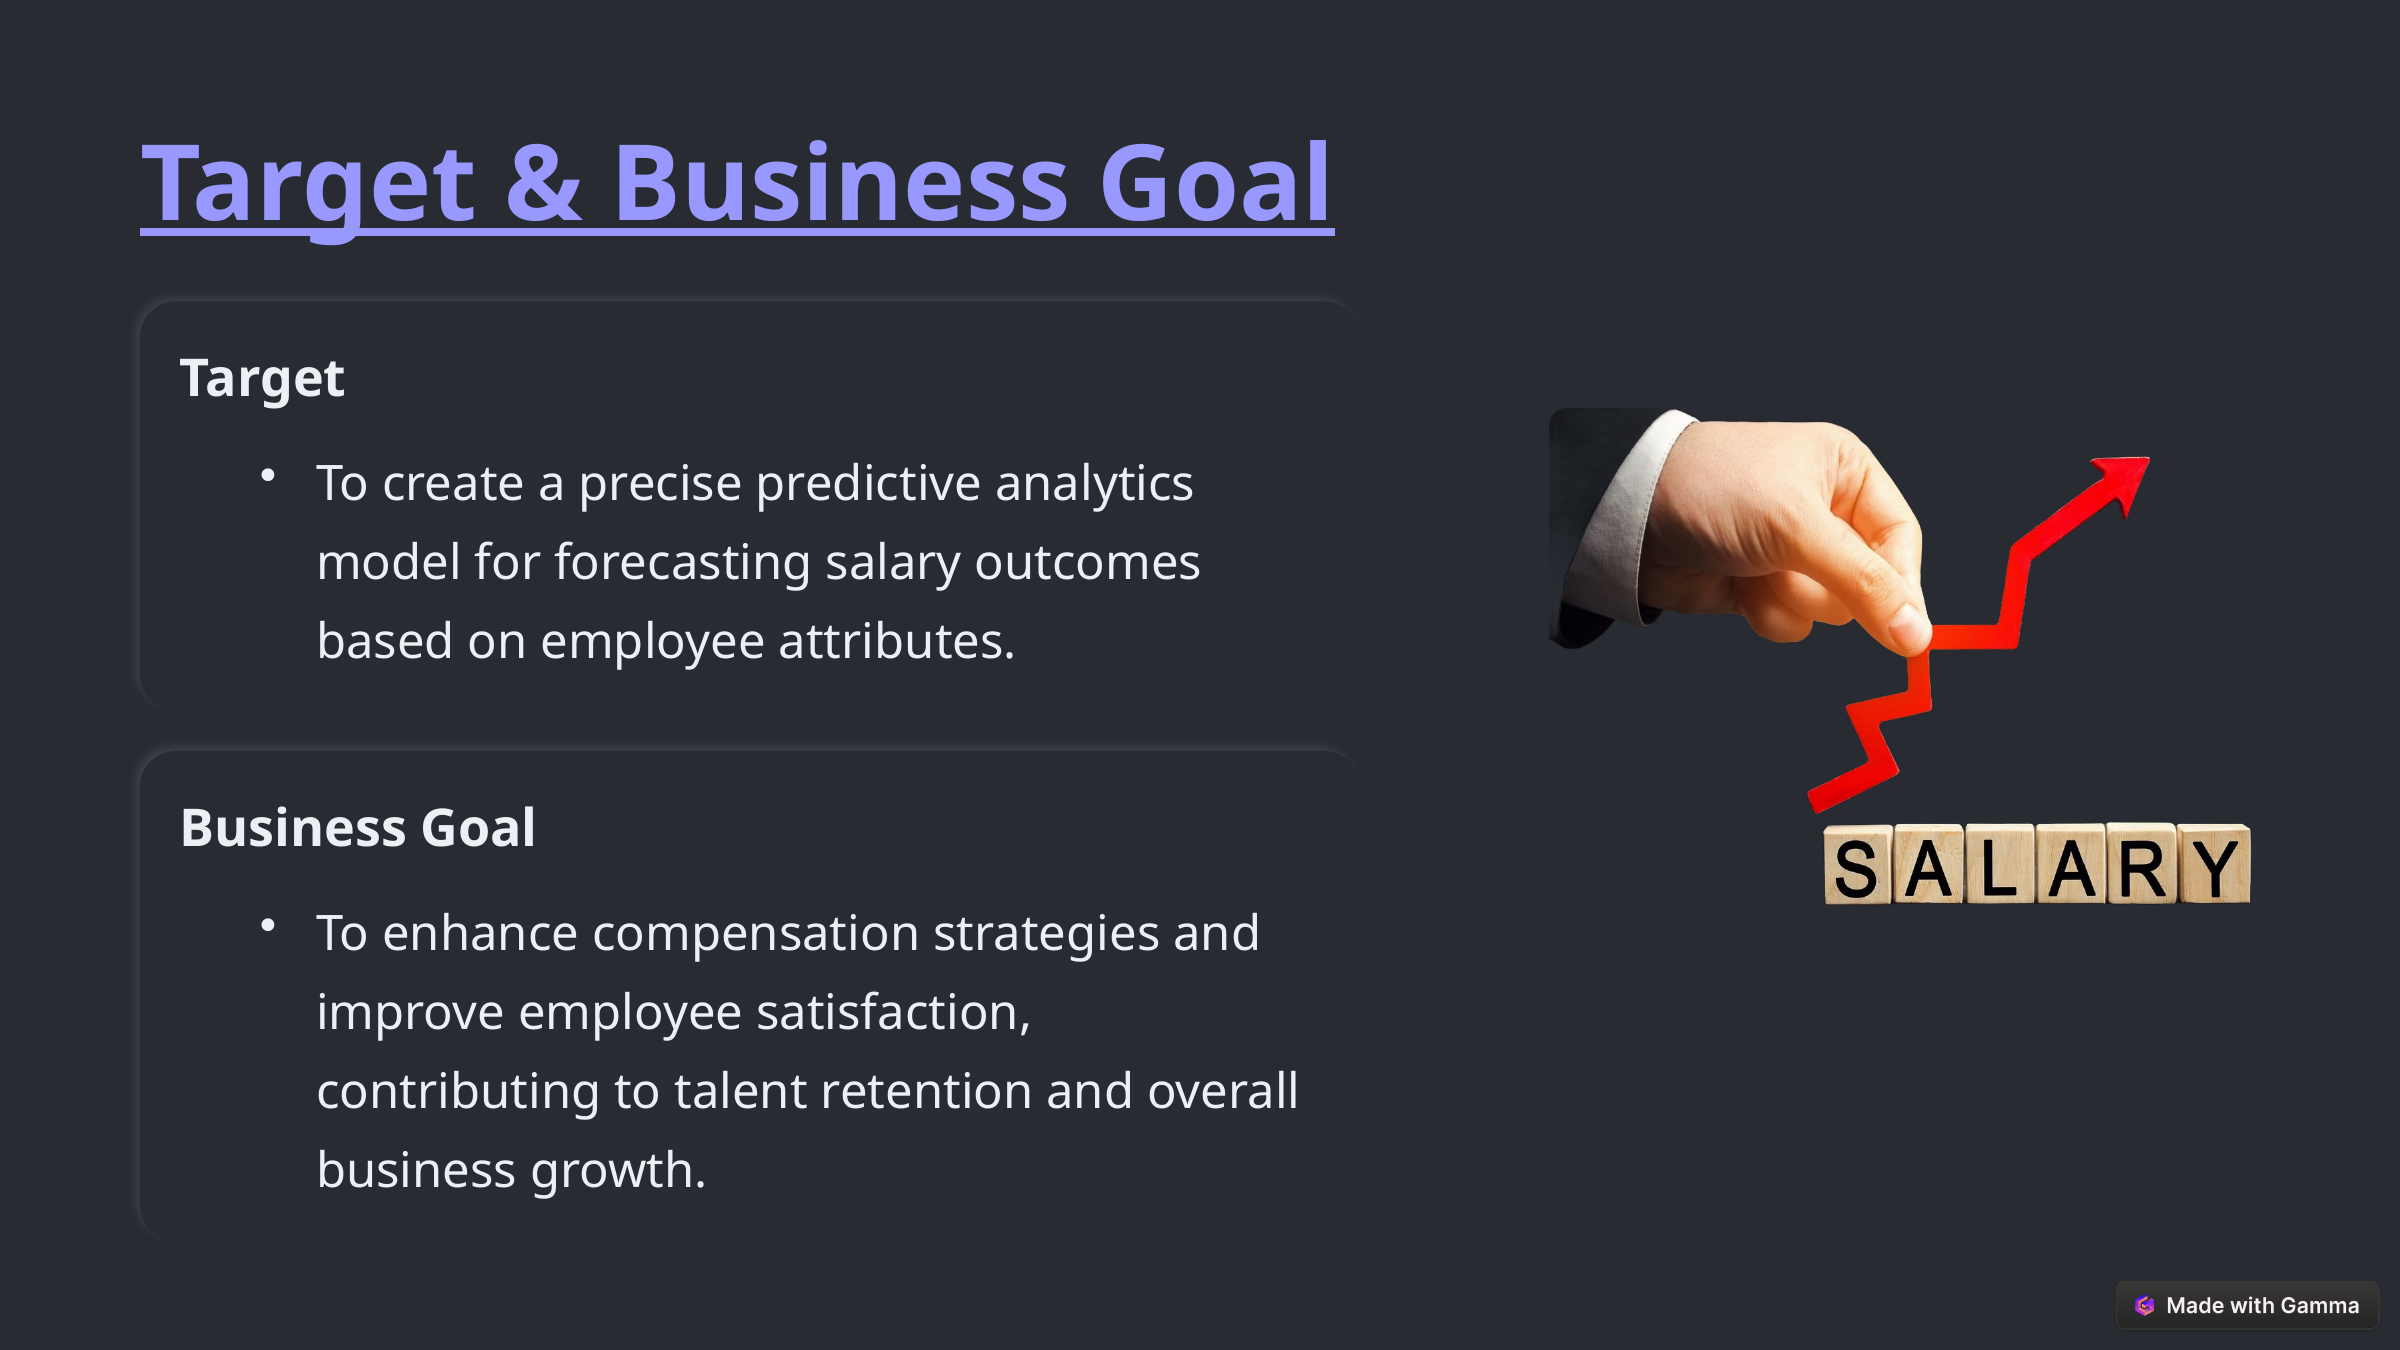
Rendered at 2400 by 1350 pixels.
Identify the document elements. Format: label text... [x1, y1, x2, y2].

text_box Target & Business Goal [139, 109, 1208, 242]
picture [1549, 408, 2350, 942]
text_box [139, 750, 1361, 1241]
text_box Target [179, 341, 706, 408]
picture [2106, 1271, 2389, 1339]
text_box To enhance compensation strategies and improve employee satisfaction, contributing to talent retention and overall business growth. [259, 880, 1321, 1201]
text_box [139, 301, 1361, 711]
text_box To create a precise predictive analytics model for forecasting salary outcomes based on employee attributes. [259, 431, 1321, 671]
text_box Business Goal [179, 790, 706, 857]
